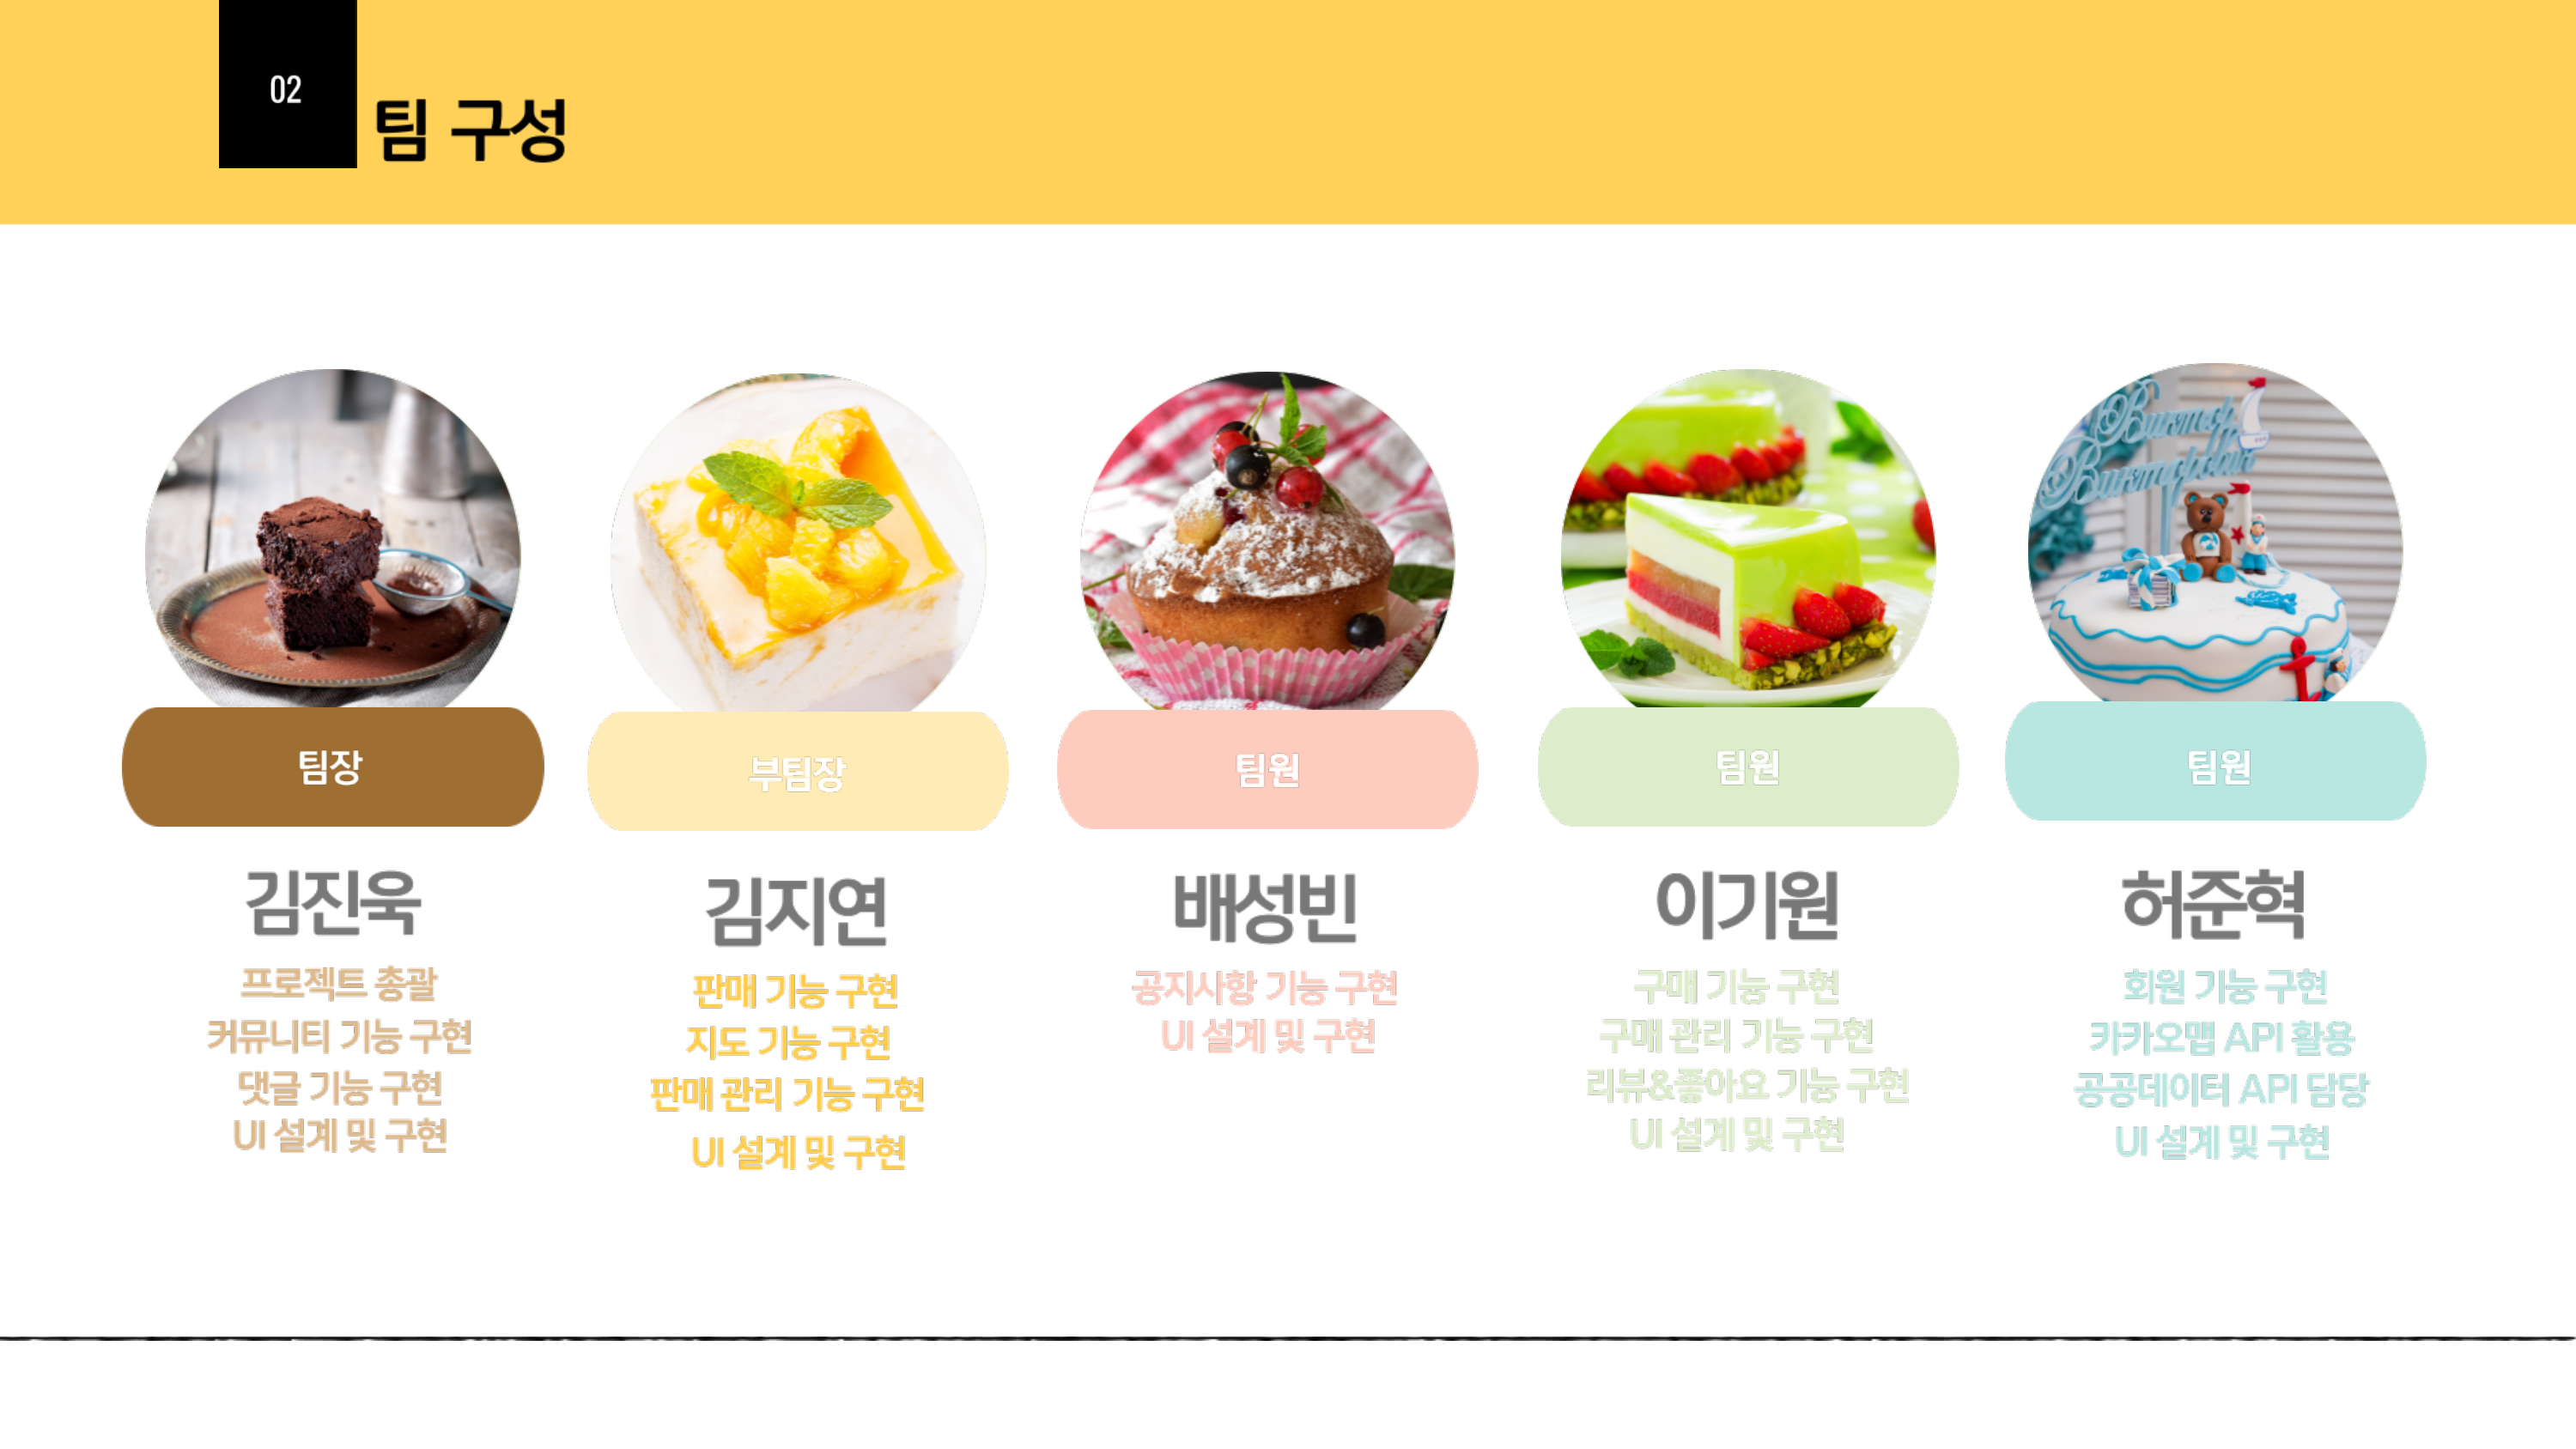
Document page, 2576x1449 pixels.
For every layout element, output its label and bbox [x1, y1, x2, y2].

text_box [587, 712, 1010, 831]
text_box [1079, 372, 1456, 709]
text_box [122, 707, 544, 827]
picture [644, 745, 863, 812]
text_box [1560, 369, 1937, 706]
picture [1595, 738, 1796, 803]
text_box [2005, 701, 2427, 821]
text_box [145, 369, 521, 706]
picture [629, 852, 942, 1190]
text_box [218, 0, 358, 169]
picture [1571, 846, 1926, 1171]
picture [177, 738, 381, 803]
text_box [2027, 363, 2404, 700]
picture [174, 846, 490, 1173]
text_box [0, 1337, 2576, 1342]
picture [364, 76, 601, 199]
text_box [610, 373, 987, 711]
picture [1994, 846, 2385, 1179]
picture [1100, 848, 1416, 1074]
picture [2066, 738, 2268, 803]
text_box [1057, 710, 1479, 829]
text_box [0, 0, 2576, 226]
text_box [1537, 707, 1959, 827]
picture [219, 62, 318, 131]
picture [1114, 741, 1316, 805]
